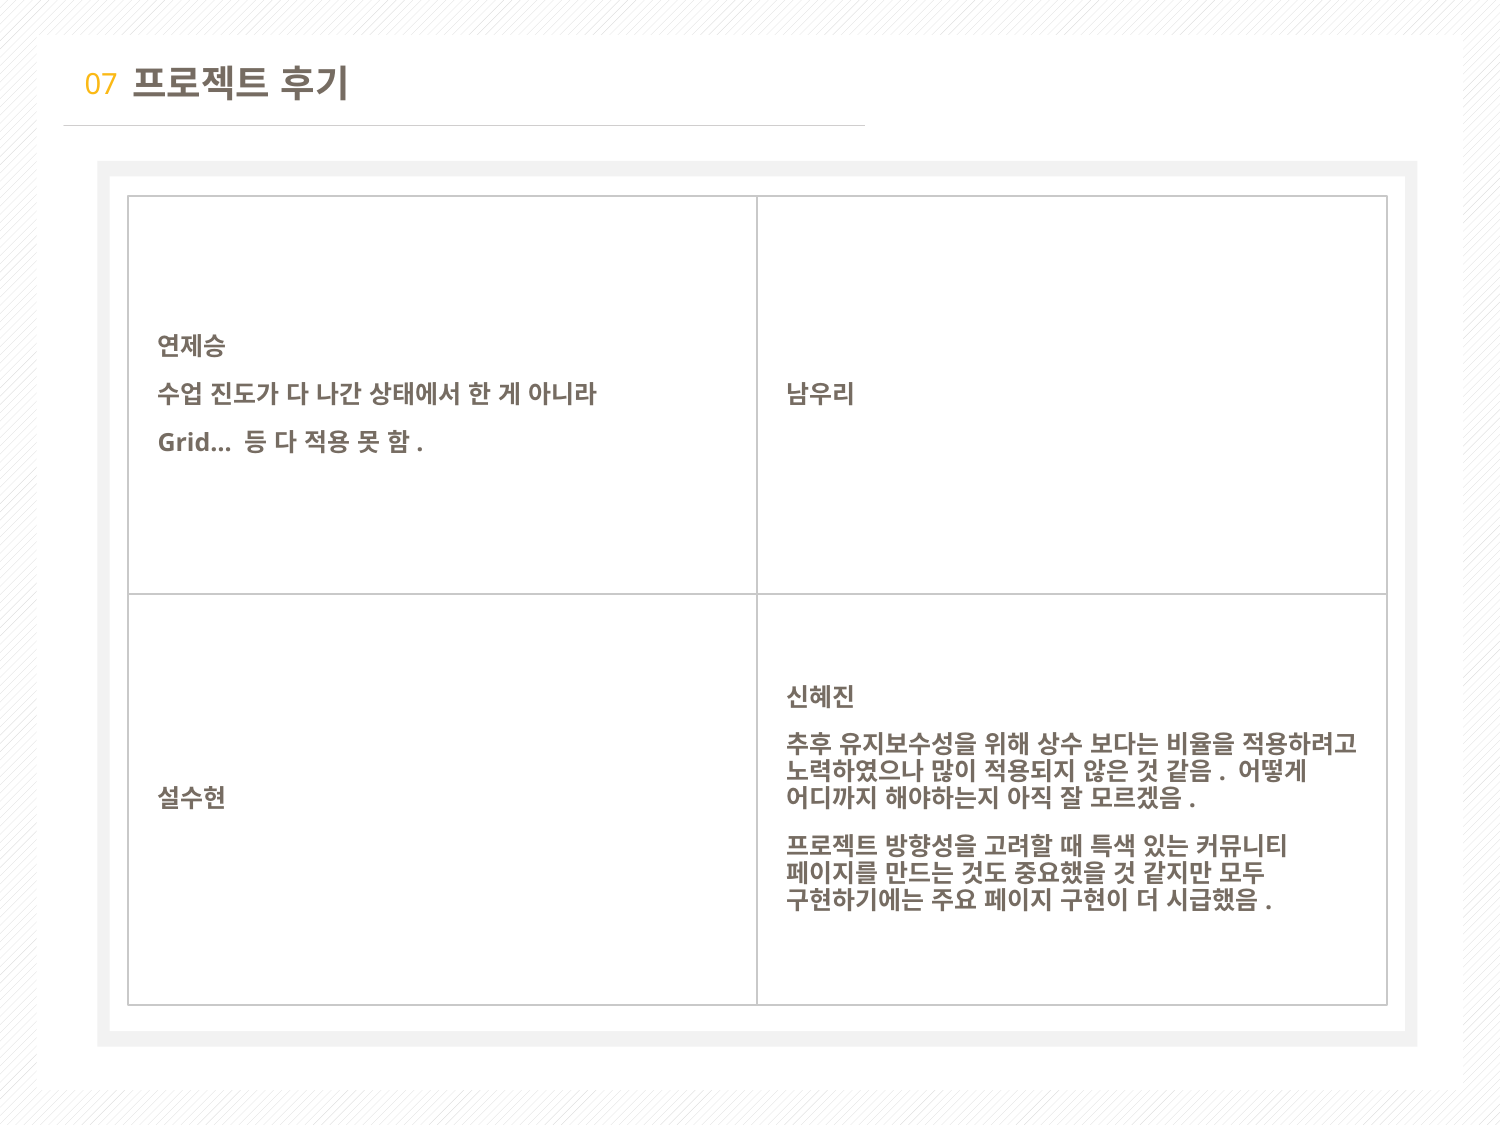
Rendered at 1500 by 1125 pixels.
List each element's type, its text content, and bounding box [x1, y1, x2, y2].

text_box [97, 160, 1418, 1047]
list 프로젝트 후기 [132, 62, 758, 108]
list 07 [72, 63, 131, 107]
